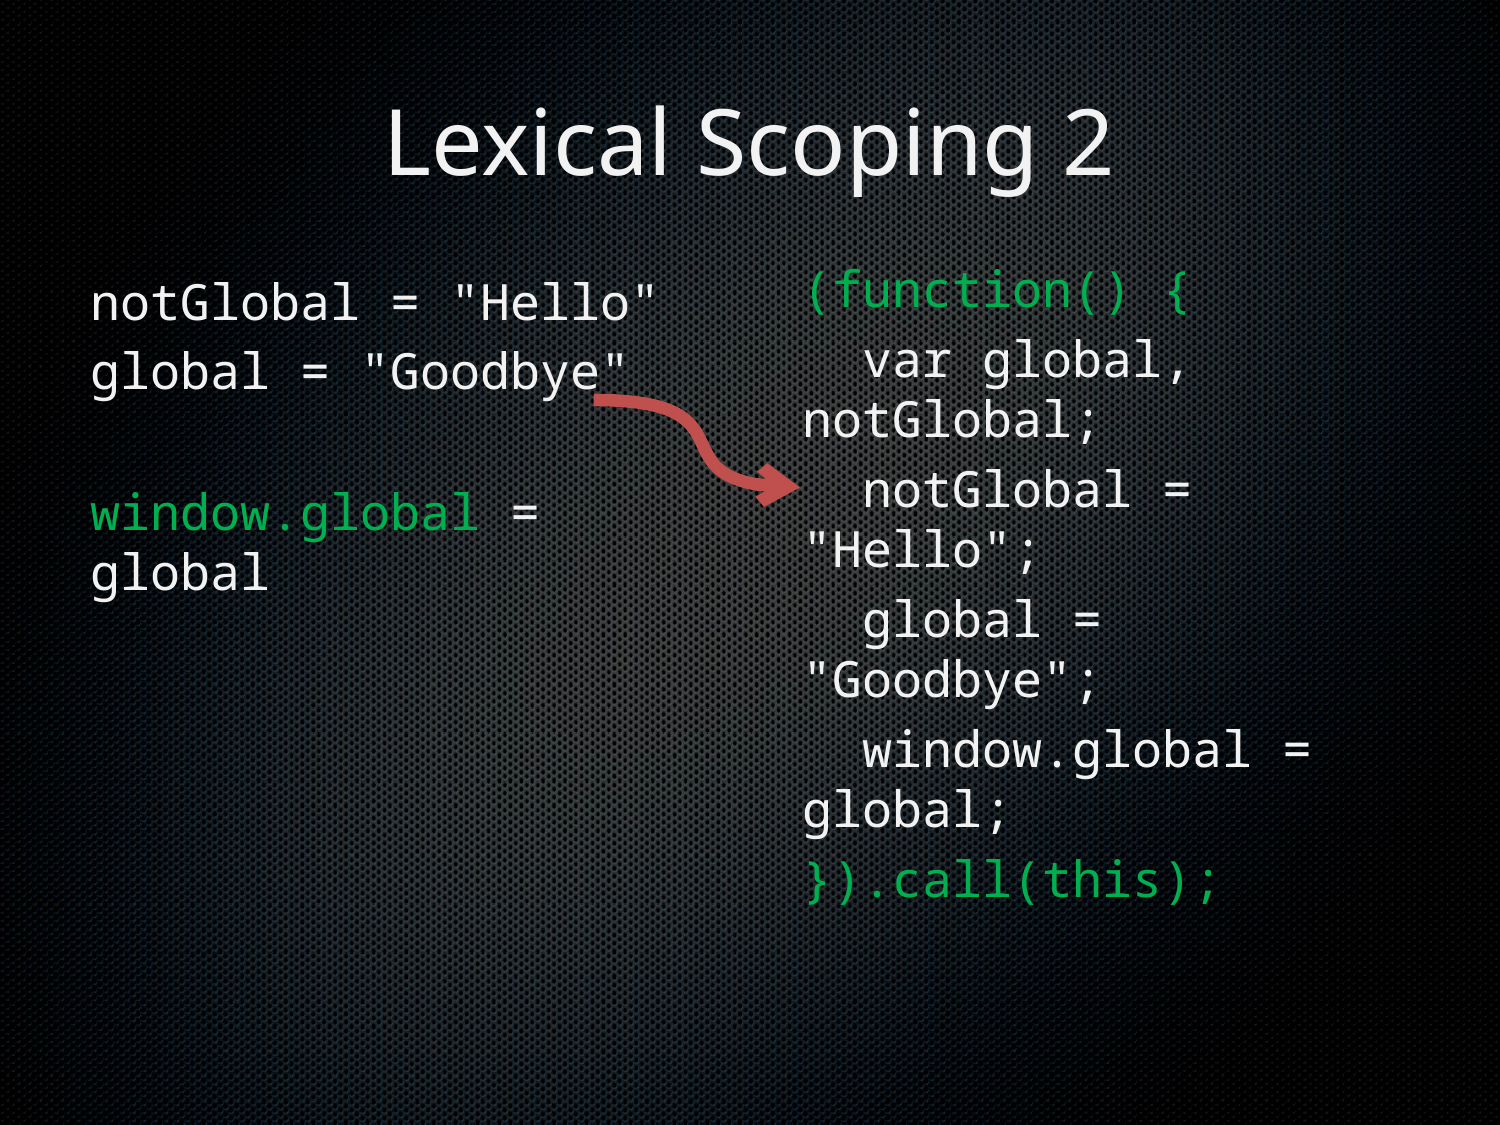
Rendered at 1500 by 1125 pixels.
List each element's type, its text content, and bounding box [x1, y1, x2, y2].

picture [0, 0, 1500, 1125]
list notGlobal = "Hello" global = "Goodbye" window.global = global [75, 262, 738, 650]
list (function() { var global, notGlobal; notGlobal = "Hello"; global = "Goodbye"; window.global = global; }).call(this); [787, 249, 1413, 1038]
title Lexical Scoping 2 [75, 45, 1425, 233]
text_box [593, 399, 801, 488]
